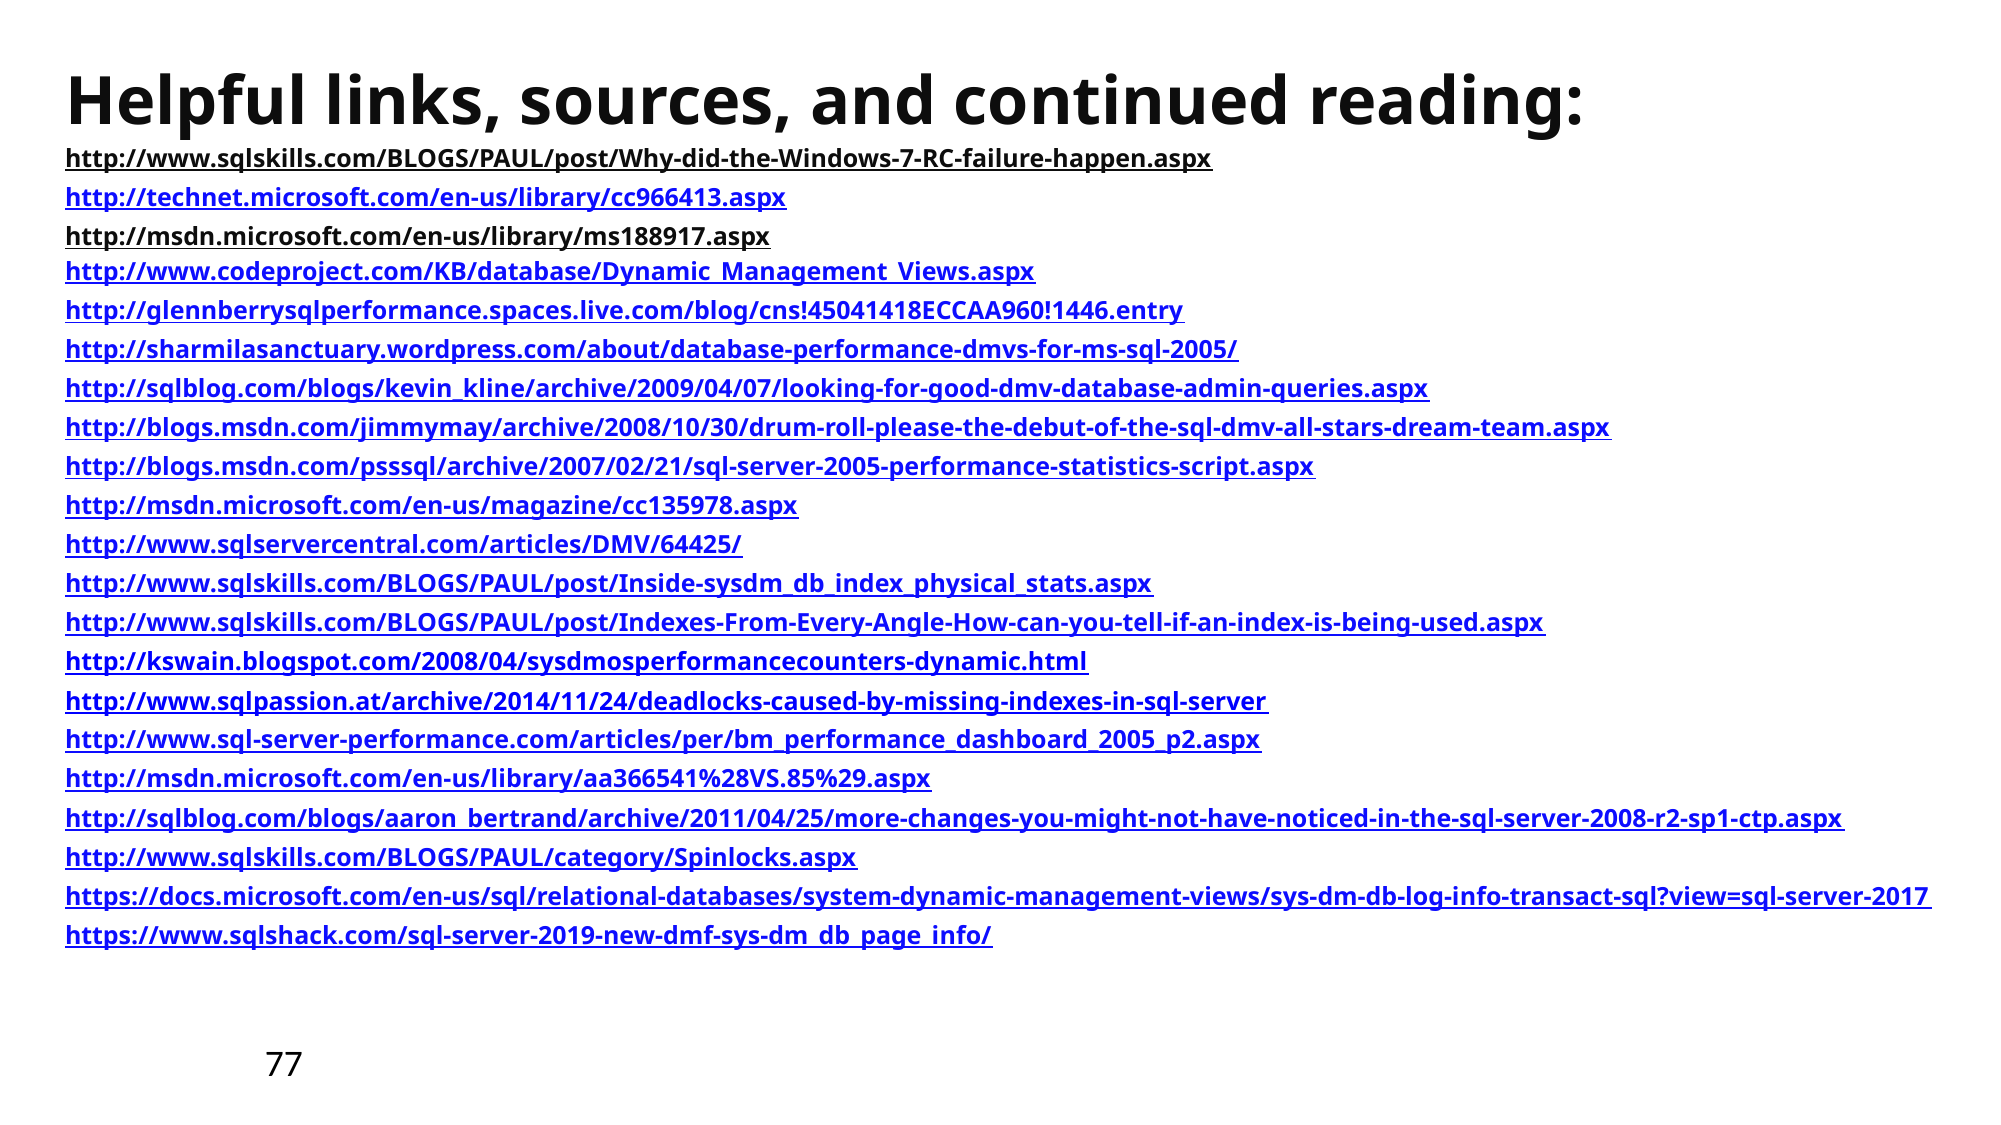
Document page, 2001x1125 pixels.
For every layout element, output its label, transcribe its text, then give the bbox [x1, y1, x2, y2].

list Helpful links, sources, and continued reading: http://www.sqlskills.com/BLOGS/PAUL/post/Why-did-the-Windows-7-RC-failure-happen.aspx http://technet.microsoft.com/en-us/library/cc966413.aspx http://msdn.microsoft.com/en-us/library/ms188917.aspx http://www.codeproject.com/KB/database/Dynamic_Management_Views.aspx http://glennberrysqlperformance.spaces.live.com/blog/cns!45041418ECCAA960!1446.entry http://sharmilasanctuary.wordpress.com/about/database-performance-dmvs-for-ms-sql-2005/ http://sqlblog.com/blogs/kevin_kline/archive/2009/04/07/looking-for-good-dmv-database-admin-queries.aspx http://blogs.msdn.com/jimmymay/archive/2008/10/30/drum-roll-please-the-debut-of-the-sql-dmv-all-stars-dream-team.aspx http://blogs.msdn.com/psssql/archive/2007/02/21/sql-server-2005-performance-statistics-script.aspx http://msdn.microsoft.com/en-us/magazine/cc135978.aspx http://www.sqlservercentral.com/articles/DMV/64425/ http://www.sqlskills.com/BLOGS/PAUL/post/Inside-sysdm_db_index_physical_stats.aspx http://www.sqlskills.com/BLOGS/PAUL/post/Indexes-From-Every-Angle-How-can-you-tell-if-an-index-is-being-used.aspx http://kswain.blogspot.com/2008/04/sysdmosperformancecounters-dynamic.html http://www.sqlpassion.at/archive/2014/11/24/deadlocks-caused-by-missing-indexes-in-sql-server http://www.sql-server-performance.com/articles/per/bm_performance_dashboard_2005_p2.aspx http://msdn.microsoft.com/en-us/library/aa366541%28VS.85%29.aspx http://sqlblog.com/blogs/aaron_bertrand/archive/2011/04/25/more-changes-you-might-not-have-noticed-in-the-sql-server-2008-r2-sp1-ctp.aspx http://www.sqlskills.com/BLOGS/PAUL/category/Spinlocks.aspx https://docs.microsoft.com/en-us/sql/relational-databases/system-dynamic-management-views/sys-dm-db-log-info-transact-sql?view=sql-server-2017 https://www.sqlshack.com/sql-server-2019-new-dmf-sys-dm_db_page_info/ [50, 50, 1950, 1032]
slide_number 77 [249, 1031, 337, 1092]
